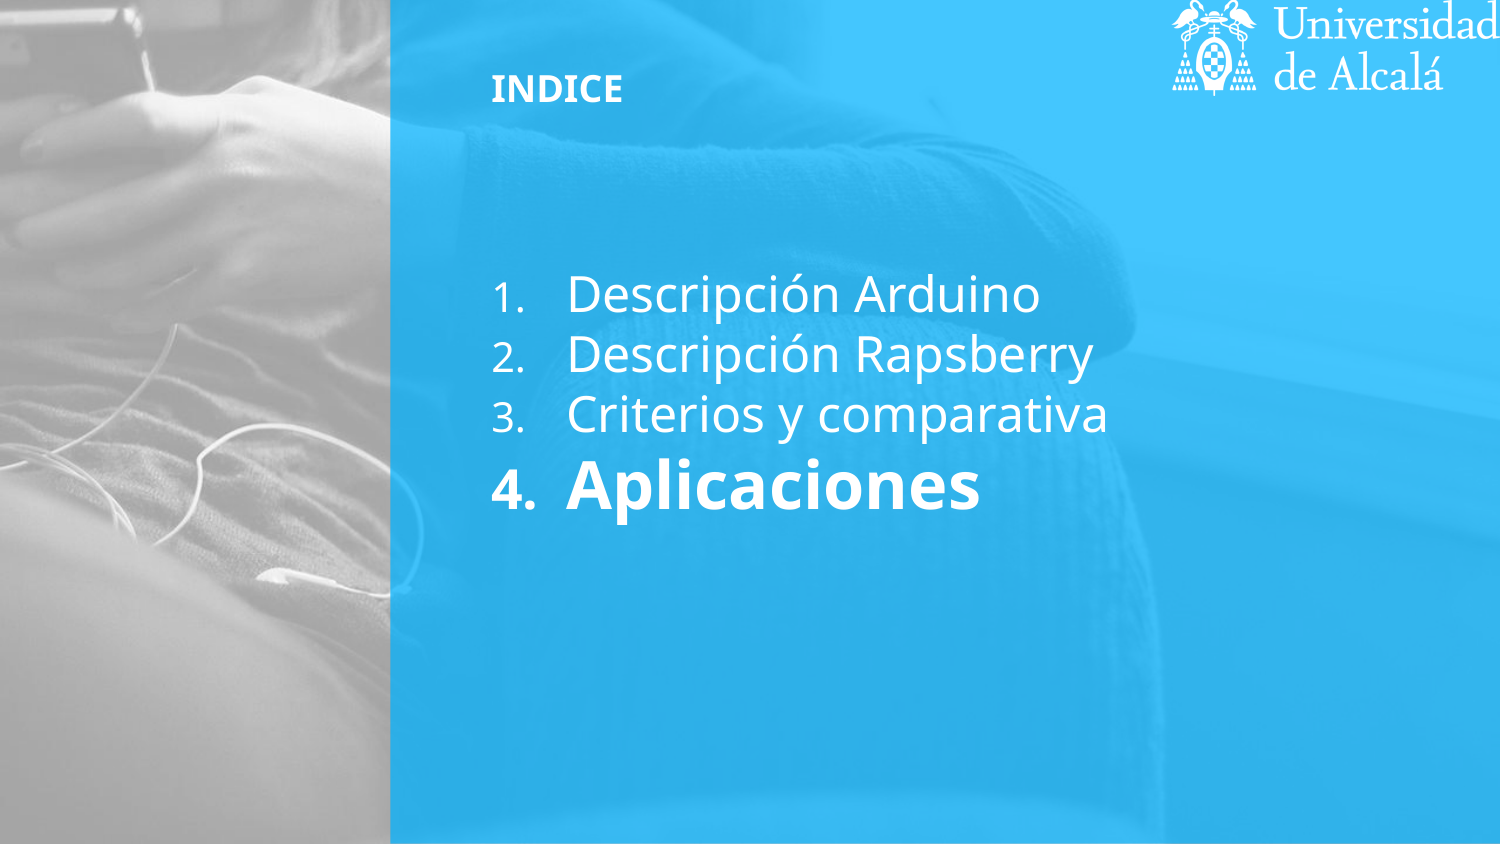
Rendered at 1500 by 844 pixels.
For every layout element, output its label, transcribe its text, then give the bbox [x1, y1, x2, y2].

list Descripción Arduino Descripción Rapsberry Criterios y comparativa Aplicaciones [476, 247, 1415, 761]
picture [390, 0, 1500, 844]
title INDICE [476, 49, 1415, 133]
